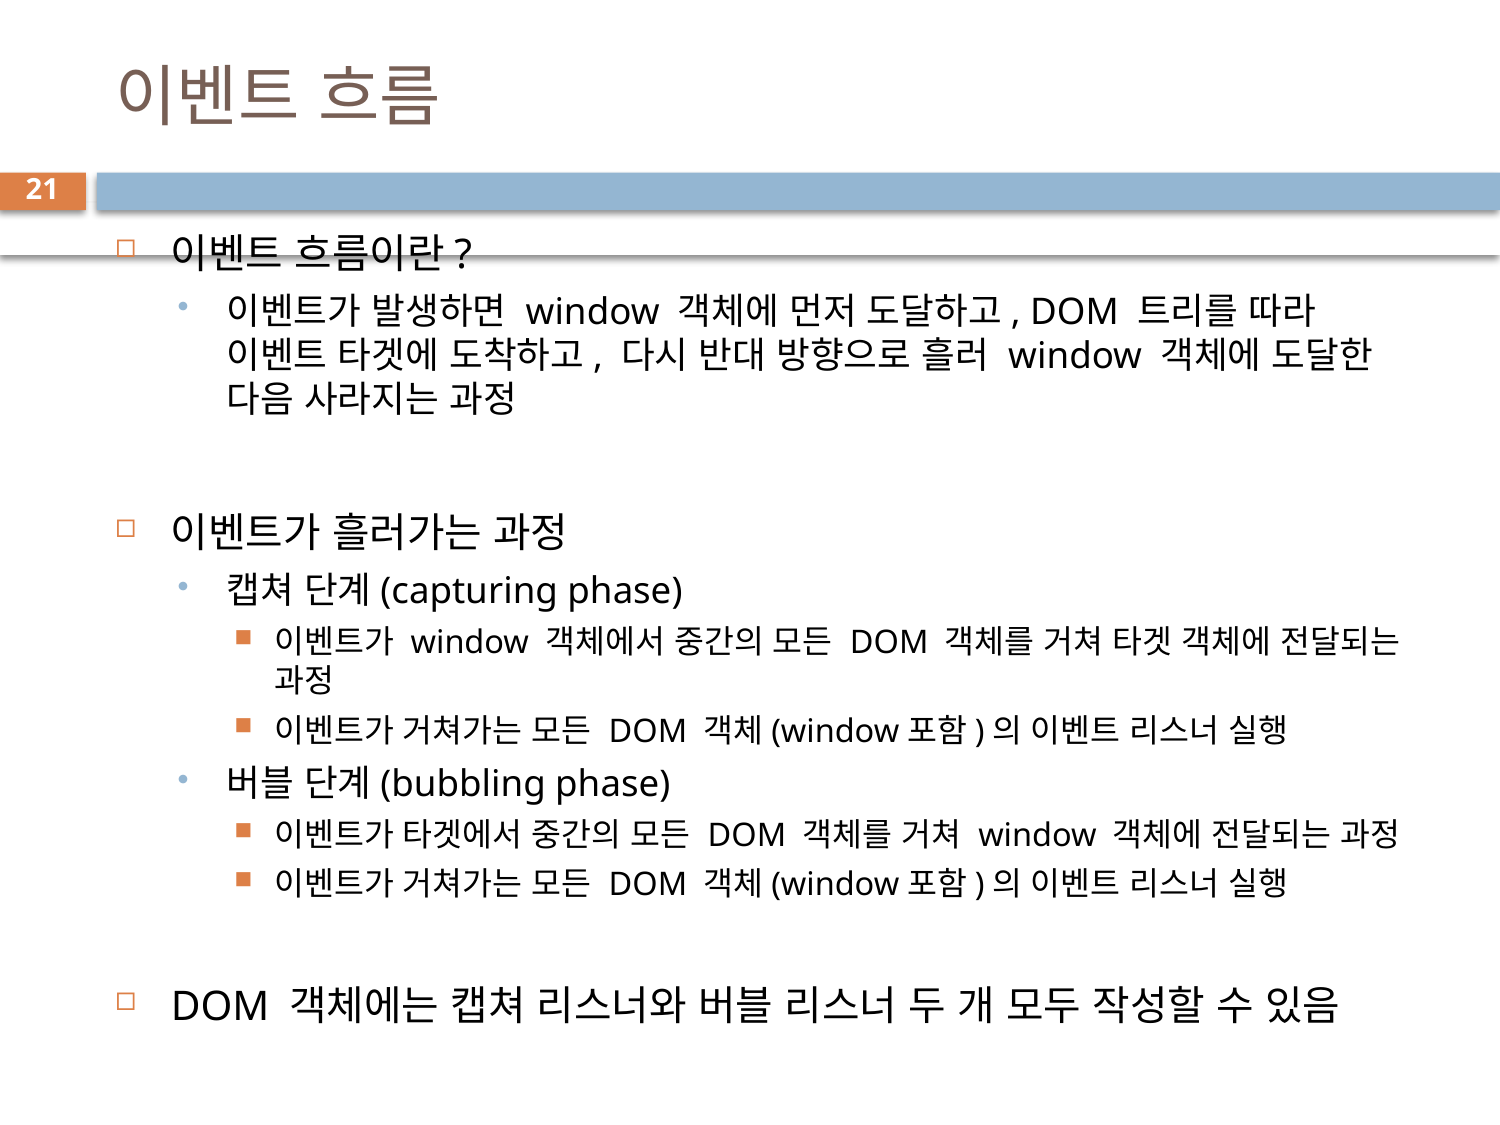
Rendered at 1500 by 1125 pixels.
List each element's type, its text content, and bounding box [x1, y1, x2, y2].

title 이벤트 흐름 [100, 37, 1438, 149]
list 이벤트 흐름이란? 이벤트가 발생하면 window 객체에 먼저 도달하고, DOM 트리를 따라 이벤트 타겟에 도착하고, 다시 반대 방향으로 흘러 window 객체에 도달한 다음 사라지는 과정 이벤트가 흘러가는 과정 캡쳐 단계(capturing phase) 이벤트가 window 객체에서 중간의 모든 DOM 객체를 거쳐 타겟 객체에 전달되는 과정 이벤트가 거쳐가는 모든 DOM 객체(window포함)의 이벤트 리스너 실행 버블 단계(bubbling phase) 이벤트가 타겟에서 중간의 모든 DOM 객체를 거쳐 window 객체에 전달되는 과정 이벤트가 거쳐가는 모든 DOM 객체(window포함)의 이벤트 리스너 실행 DOM 객체에는 캡쳐 리스너와 버블 리스너 두 개 모두 작성할 수 있음 [100, 219, 1438, 1047]
slide_number 21 [0, 170, 87, 211]
